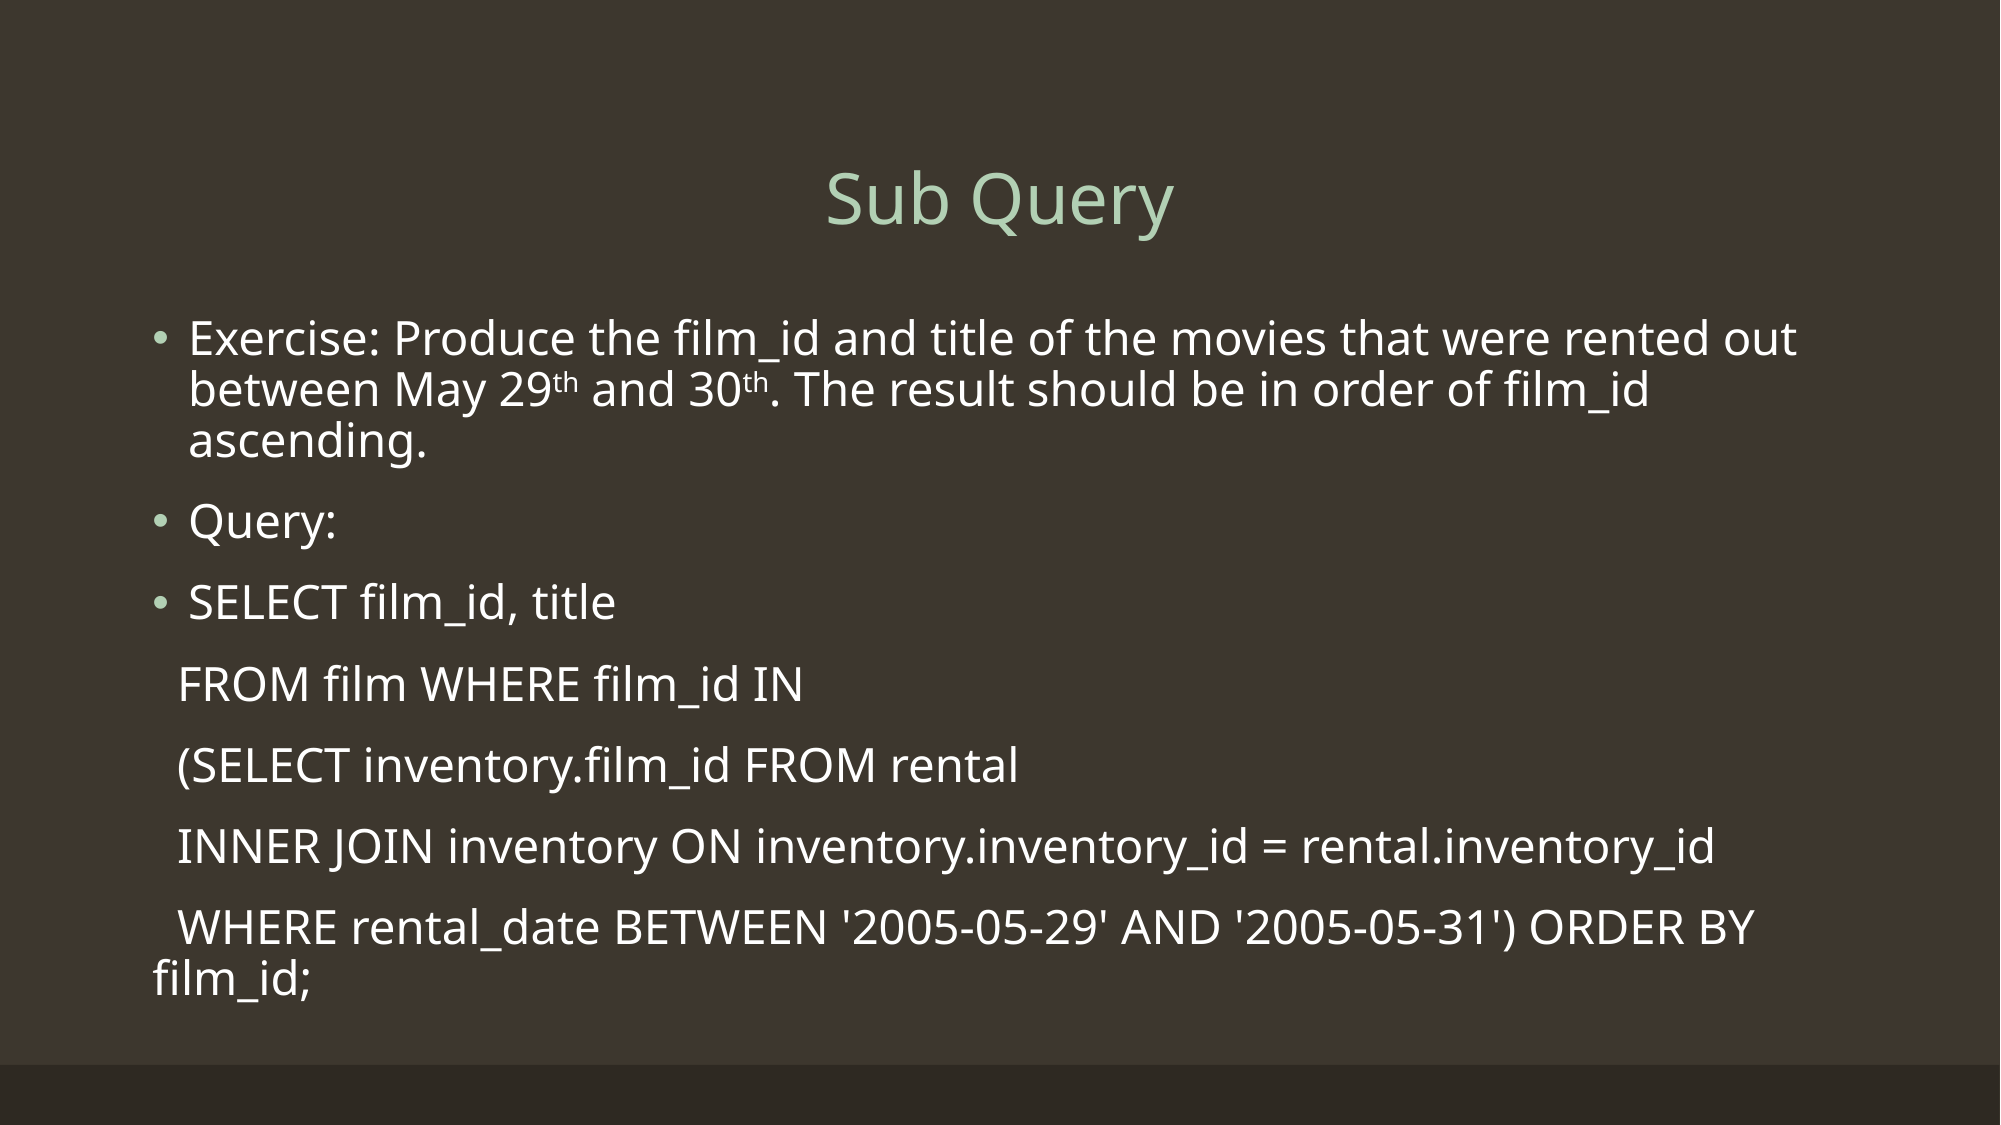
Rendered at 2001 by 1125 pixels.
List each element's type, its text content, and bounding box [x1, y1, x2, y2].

list Exercise: Produce the film_id and title of the movies that were rented out between May 29th and 30th. The result should be in order of film_id ascending. Query: SELECT film_id, title FROM film WHERE film_id IN (SELECT inventory.film_id FROM rental INNER JOIN inventory ON inventory.inventory_id = rental.inventory_id WHERE rental_date BETWEEN '2005-05-29' AND '2005-05-31') ORDER BY film_id; [137, 299, 1863, 1014]
title Sub Query [137, 59, 1863, 248]
